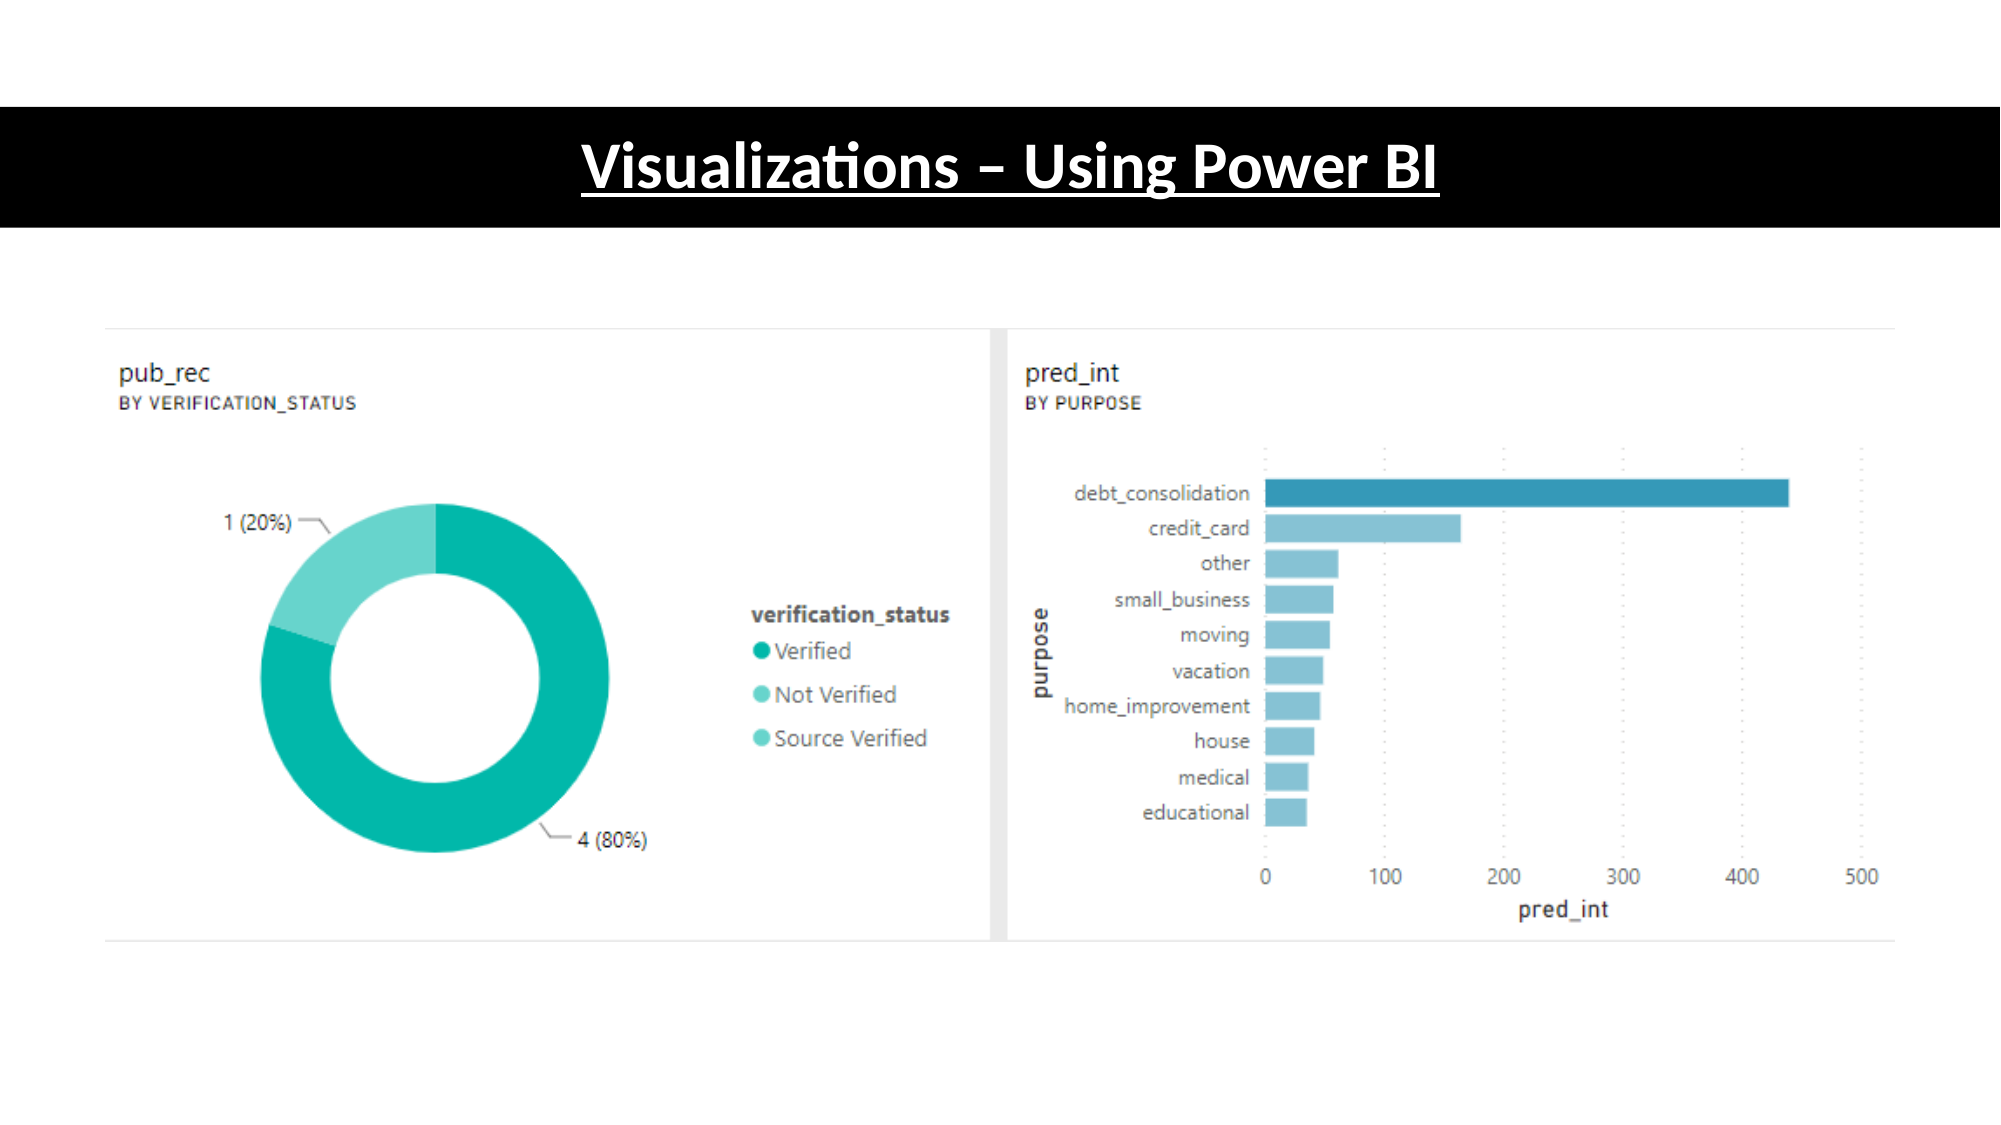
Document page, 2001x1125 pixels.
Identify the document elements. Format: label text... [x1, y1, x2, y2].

picture [105, 328, 1895, 942]
text_box [1931, 106, 2000, 228]
text_box Visualizations – Using Power BI [91, 105, 1931, 228]
text_box [0, 106, 91, 228]
